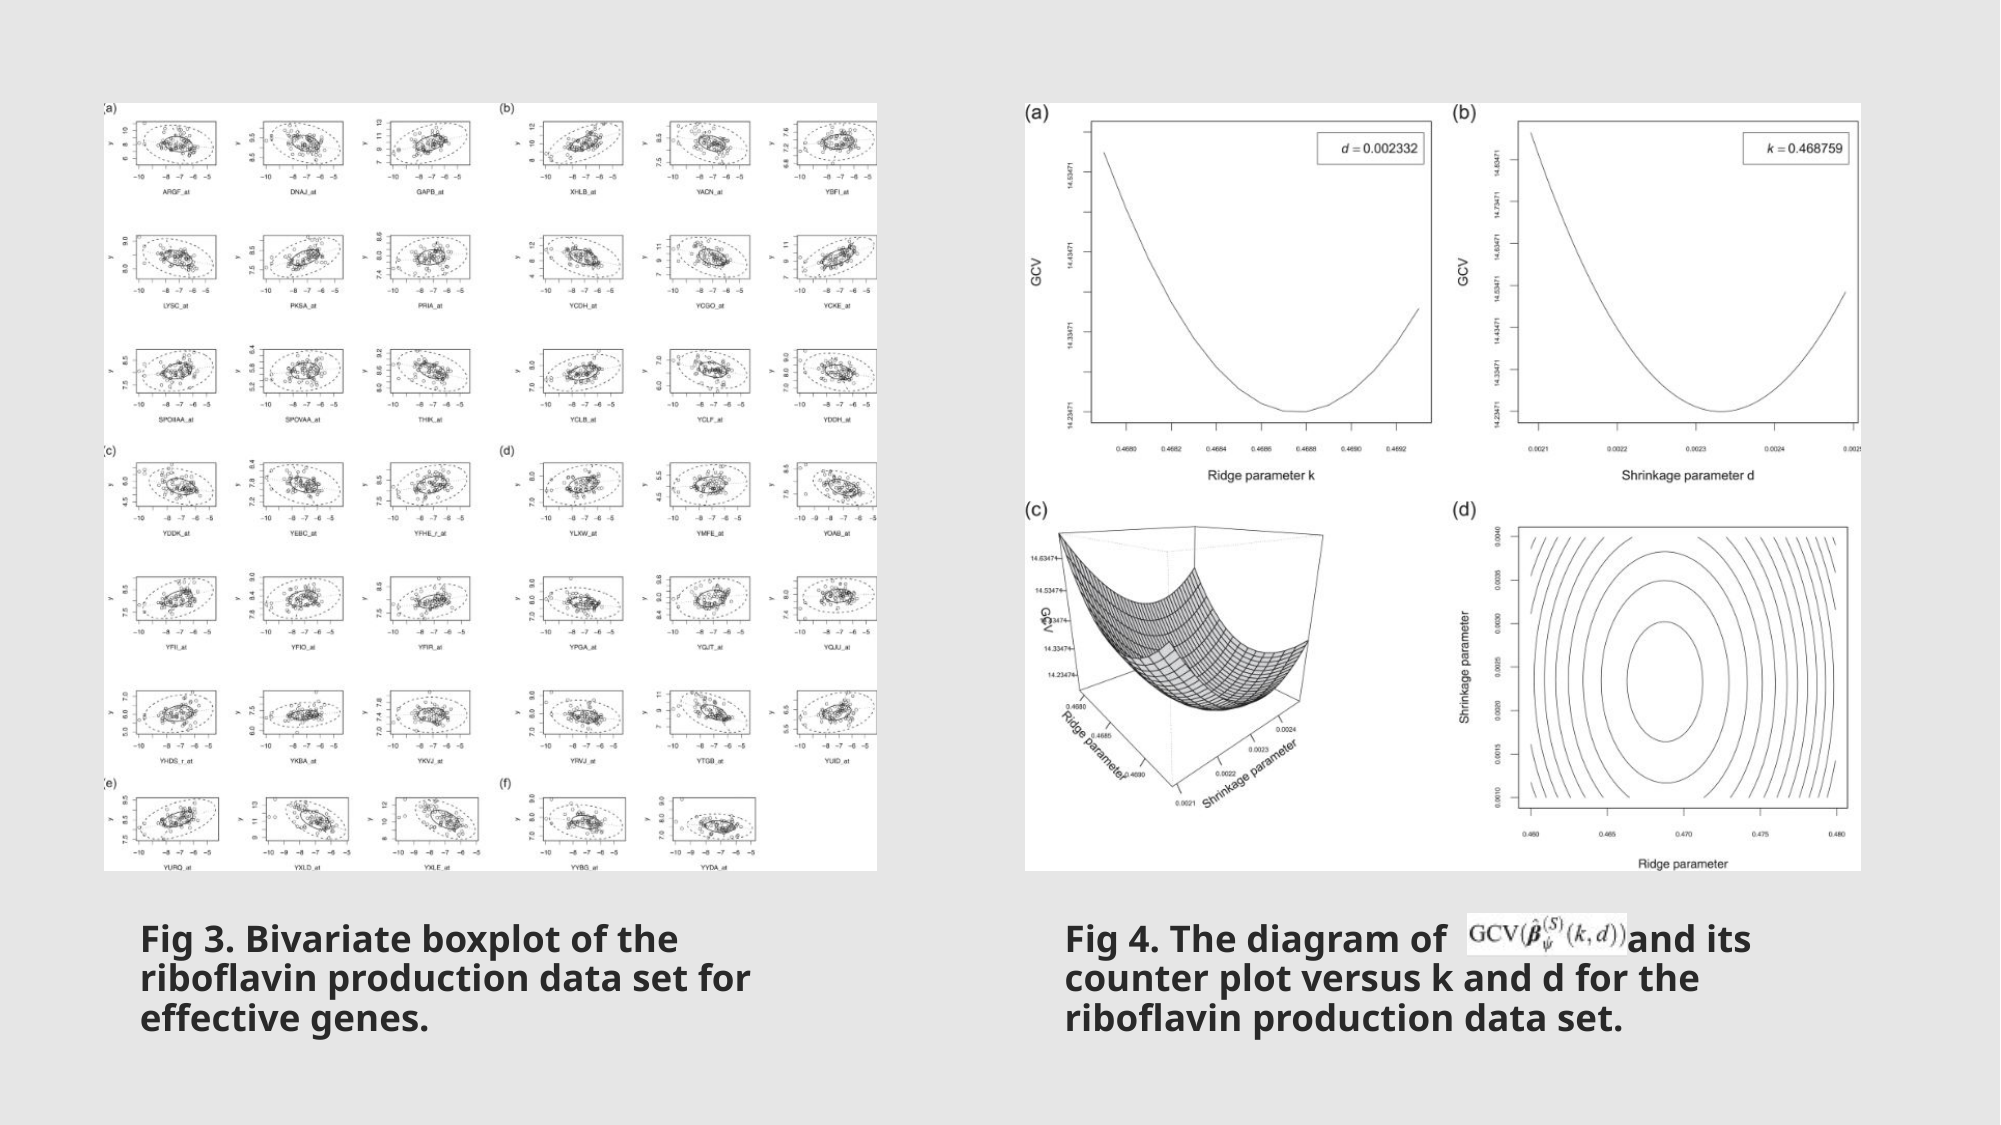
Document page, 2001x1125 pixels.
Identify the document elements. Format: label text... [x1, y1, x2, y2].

picture [1024, 103, 1861, 871]
picture [104, 103, 877, 871]
picture [1467, 913, 1627, 957]
text_box Fig 4. The diagram of and its counter plot versus k and d for the riboflavin production data set. [1049, 913, 1819, 1048]
title Fig 3. Bivariate boxplot of the riboflavin production data set for effective genes. [124, 913, 857, 1048]
